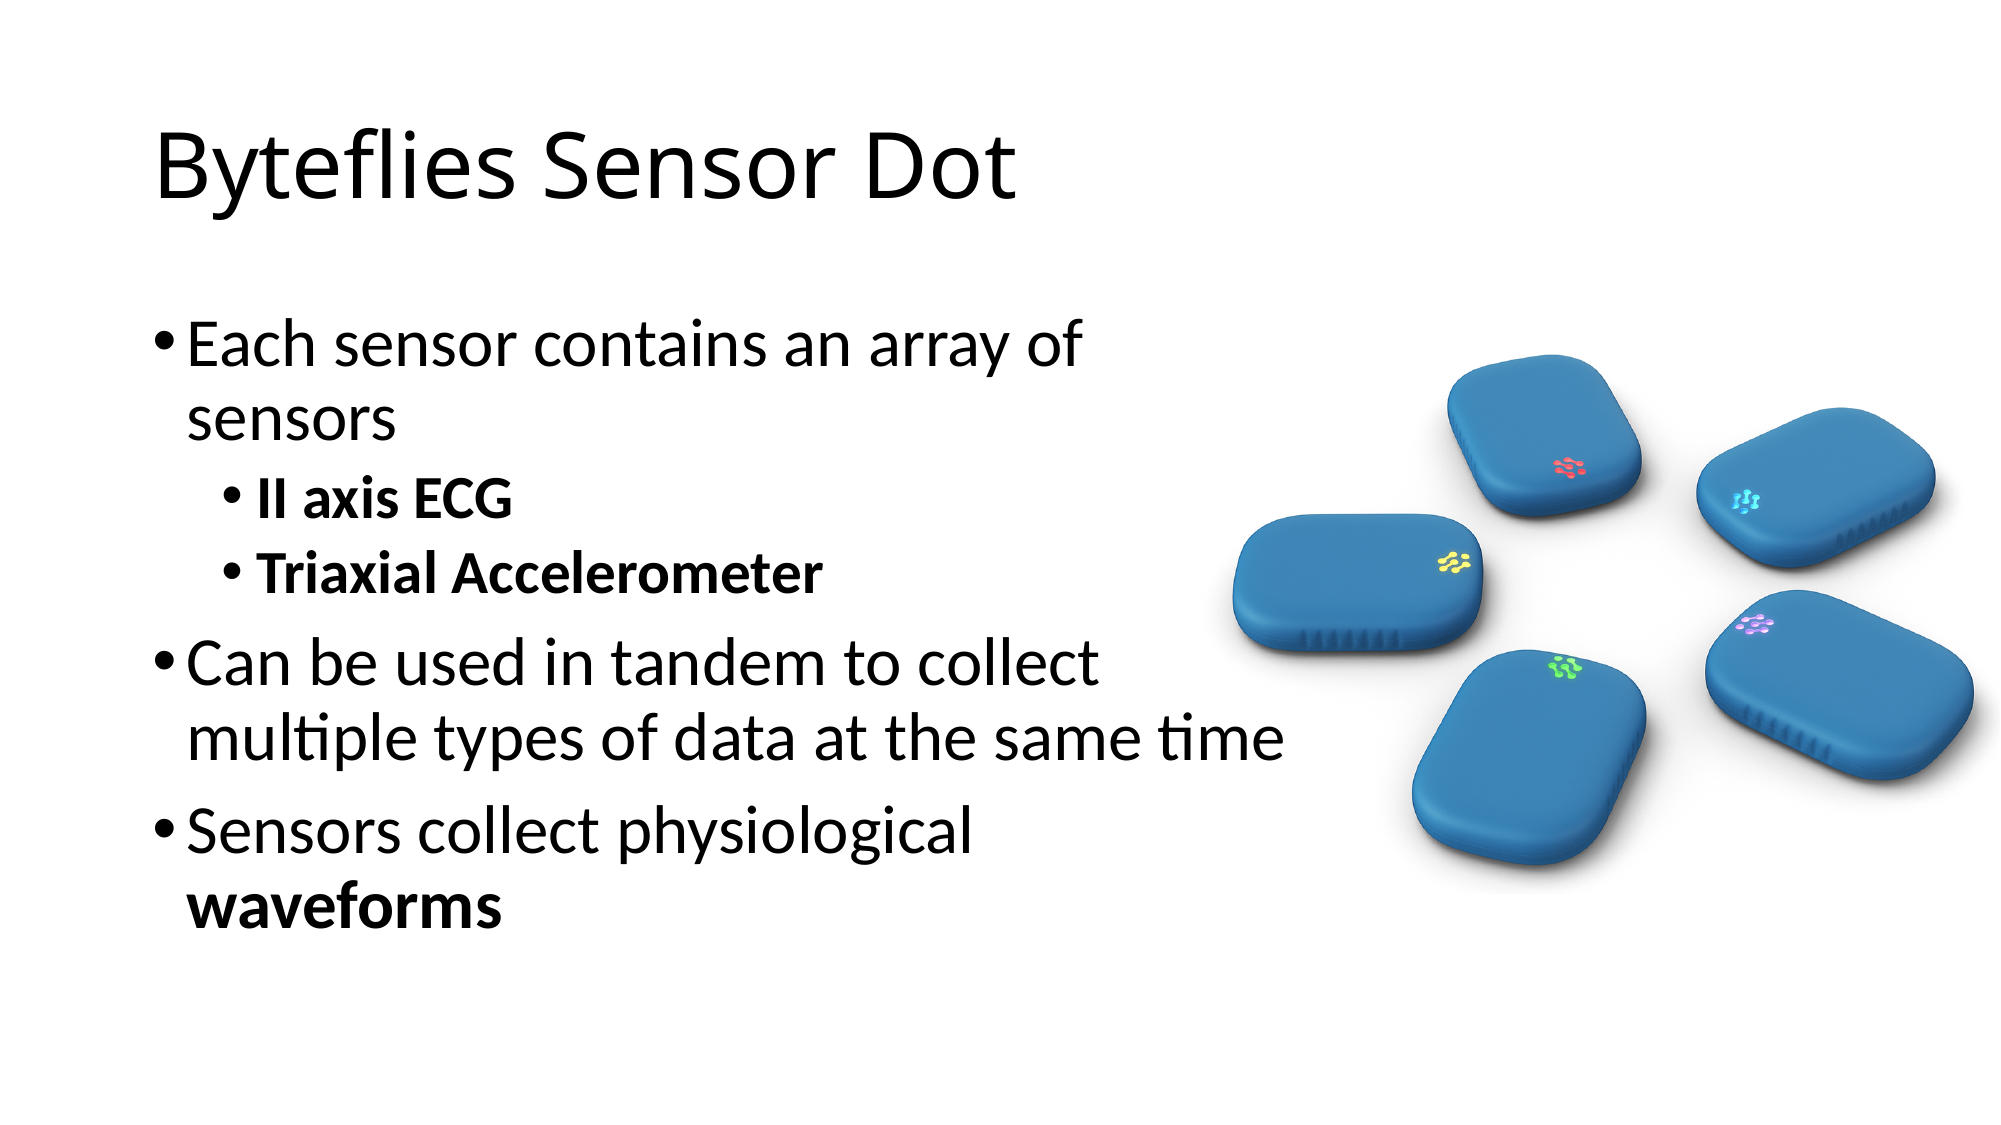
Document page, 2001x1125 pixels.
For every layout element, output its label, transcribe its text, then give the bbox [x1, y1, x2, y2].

picture [1193, 328, 2000, 894]
list Each sensor contains an array of sensors II axis ECG Triaxial Accelerometer Can be used in tandem to collect multiple types of data at the same time Sensors collect physiological waveforms [137, 299, 1306, 1014]
title Byteflies Sensor Dot [137, 59, 1863, 278]
